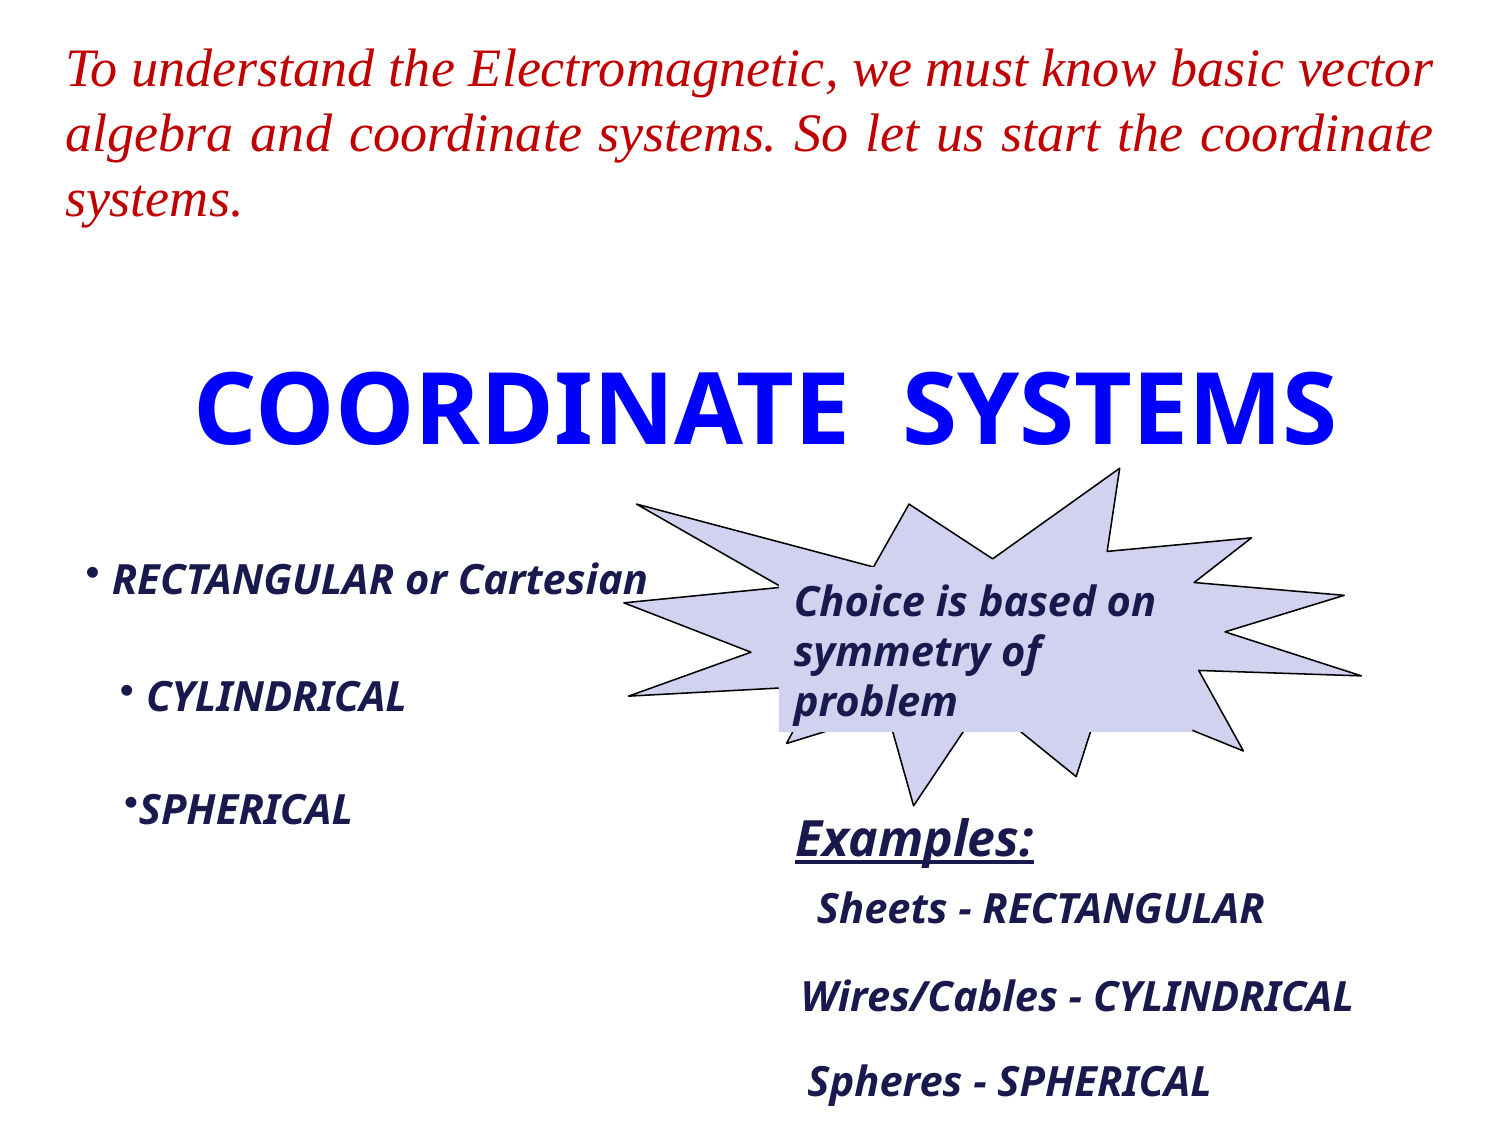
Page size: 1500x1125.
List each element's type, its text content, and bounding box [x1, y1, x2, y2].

text_box Spheres - SPHERICAL [792, 1046, 1228, 1112]
text_box CYLINDRICAL [104, 662, 423, 728]
text_box COORDINATE SYSTEMS [178, 337, 1354, 473]
text_box Wires/Cables - CYLINDRICAL [785, 962, 1370, 1027]
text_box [623, 468, 1362, 806]
text_box SPHERICAL [109, 774, 369, 840]
text_box RECTANGULAR or Cartesian [70, 545, 623, 611]
text_box To understand the Electromagnetic, we must know basic vector algebra and coordinate systems. So let us start the coordinate systems. [50, 24, 1450, 235]
text_box Examples: [779, 806, 1049, 874]
text_box Sheets - RECTANGULAR [801, 874, 1281, 940]
